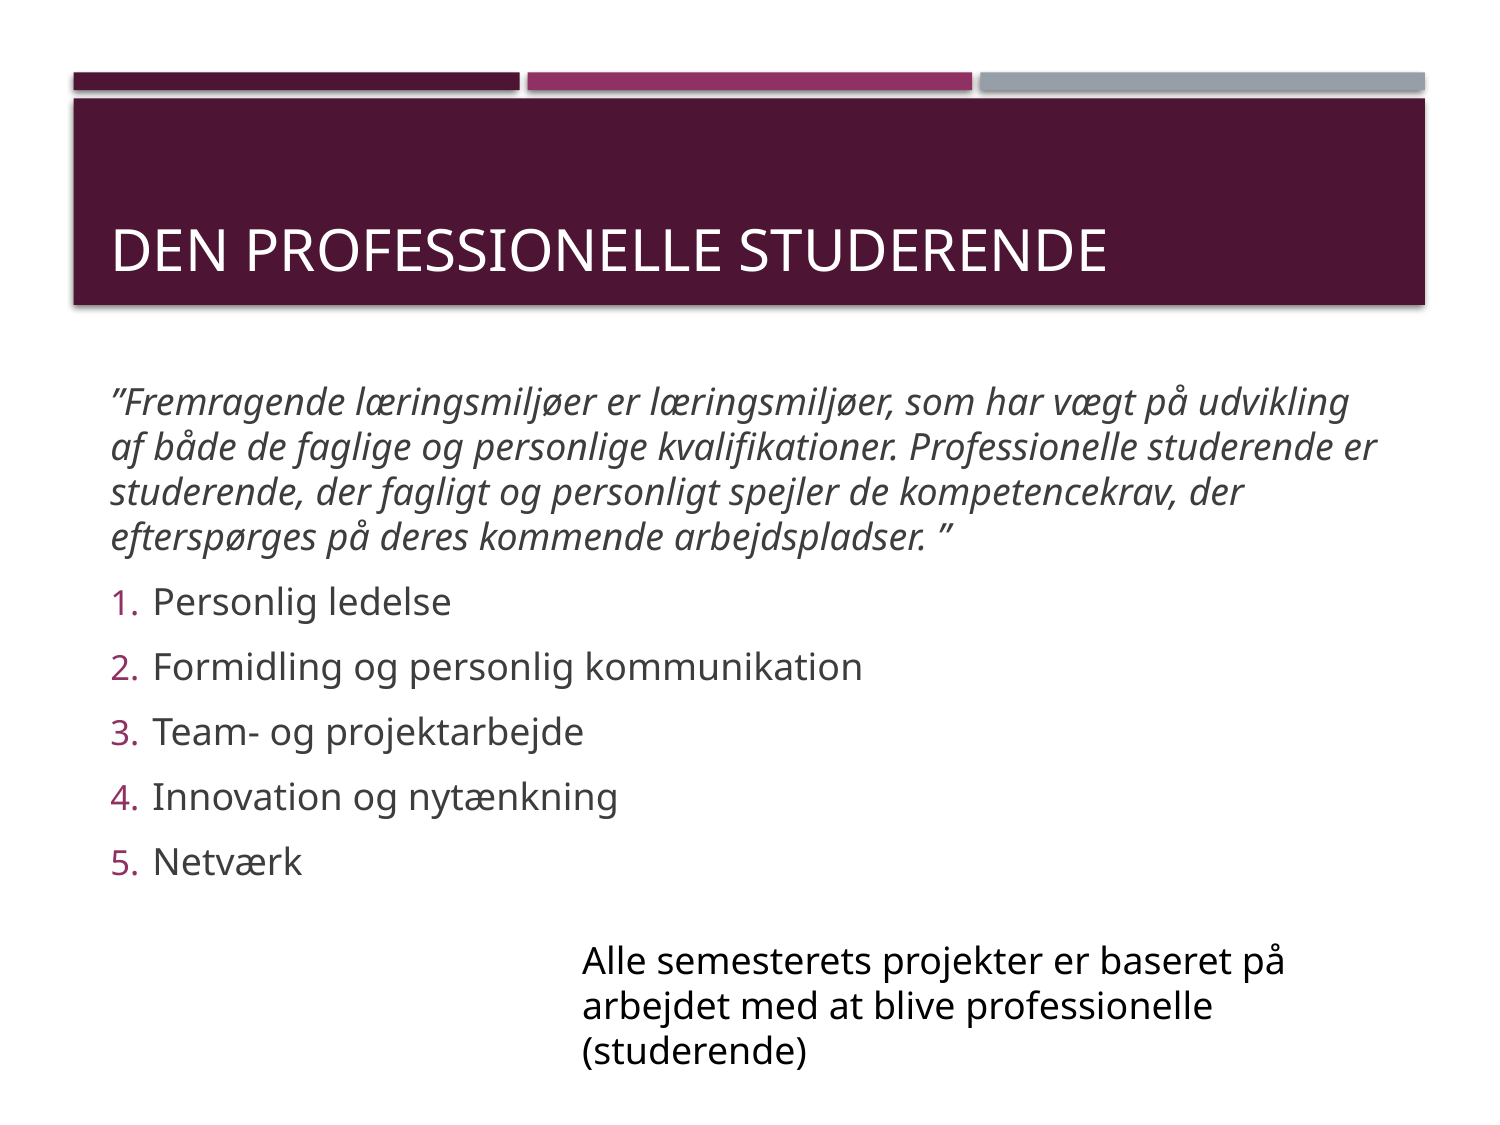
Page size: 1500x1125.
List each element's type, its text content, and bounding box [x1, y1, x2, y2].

text_box Alle semesterets projekter er baseret på arbejdet med at blive professionelle (studerende) [567, 929, 1428, 1080]
title Den professionelle studerende [95, 112, 1406, 291]
list ”Fremragende læringsmiljøer er læringsmiljøer, som har vægt på udvikling af både de faglige og personlige kvalifikationer. Professionelle studerende er studerende, der fagligt og personligt spejler de kompetencekrav, der efterspørges på deres kommende arbejdspladser. ” Personlig ledelse Formidling og personlig kommunikation Team- og projektarbejde Innovation og nytænkning Netværk [95, 365, 1406, 962]
